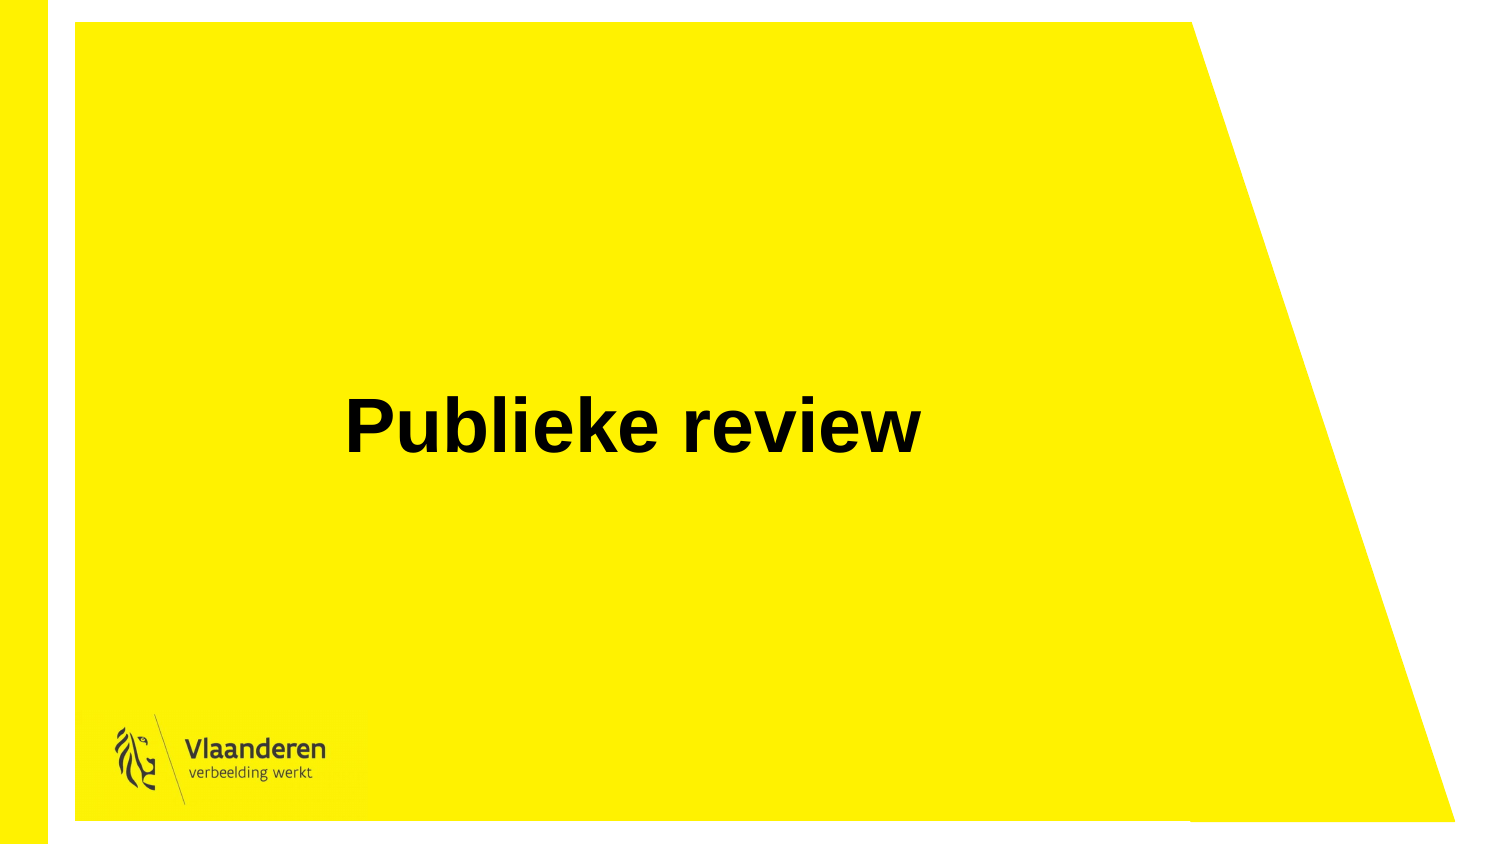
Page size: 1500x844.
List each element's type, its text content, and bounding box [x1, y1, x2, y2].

text_box Publieke review [75, 0, 1191, 844]
text_box [1191, 22, 1455, 822]
picture [74, 710, 368, 821]
